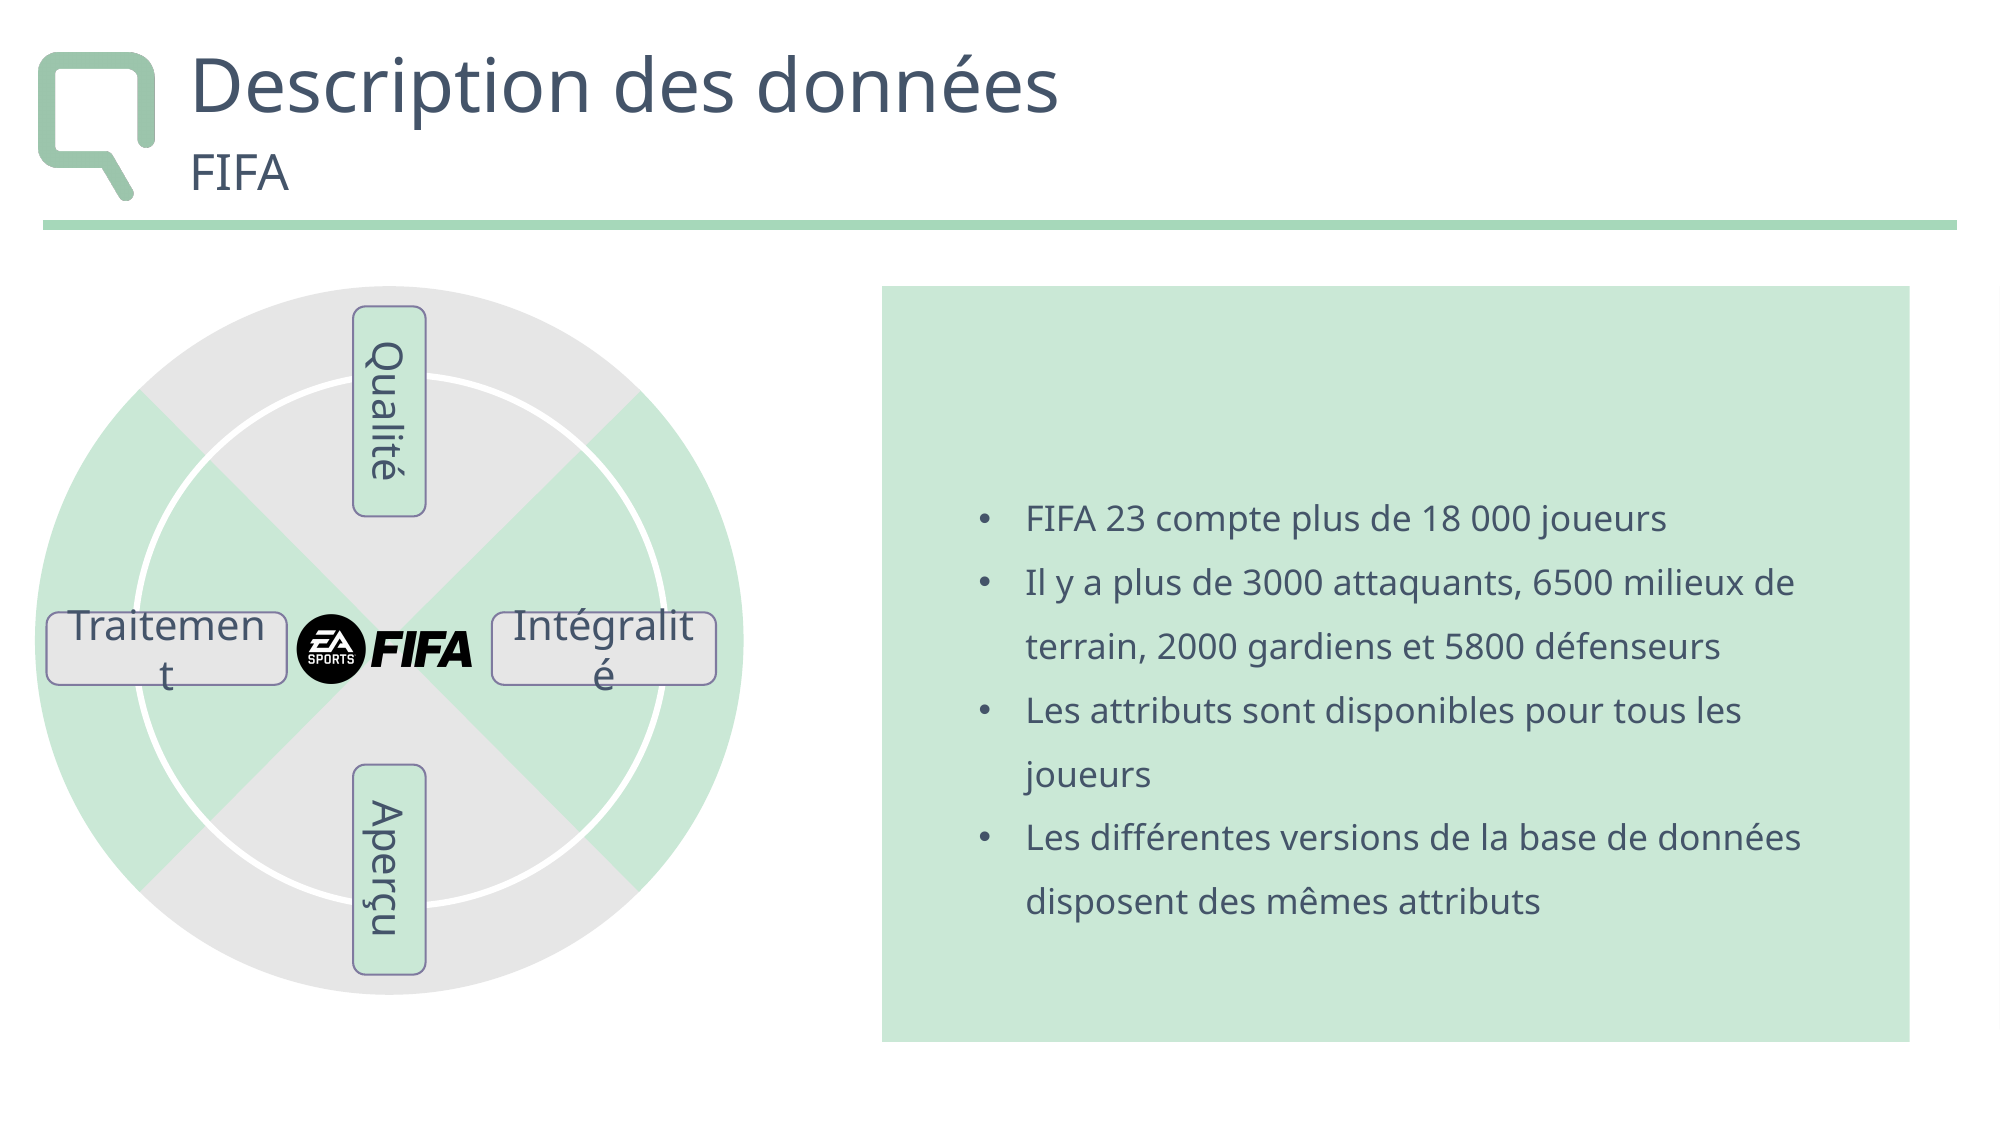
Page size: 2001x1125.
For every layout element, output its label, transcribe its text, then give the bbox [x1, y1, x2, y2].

text_box [140, 285, 643, 455]
text_box [33, 387, 207, 894]
text_box Qualité [352, 305, 427, 518]
text_box [881, 285, 1911, 1043]
text_box FIFA 23 compte plus de 18 000 joueurs Il y a plus de 3000 attaquants, 6500 milieux de terrain, 2000 gardiens et 5800 défenseurs Les attributs sont disponibles pour tous les joueurs Les différentes versions de la base de données disposent des mêmes attributs [963, 467, 1828, 929]
text_box [140, 826, 639, 996]
text_box [135, 375, 664, 906]
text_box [540, 596, 725, 685]
list FIFA [174, 139, 1958, 217]
title Description des données [174, 37, 1958, 139]
text_box Aperçu [352, 763, 427, 976]
picture [295, 613, 473, 685]
text_box Intégralité [490, 611, 709, 686]
text_box Traitement [45, 611, 288, 686]
text_box [582, 391, 745, 894]
